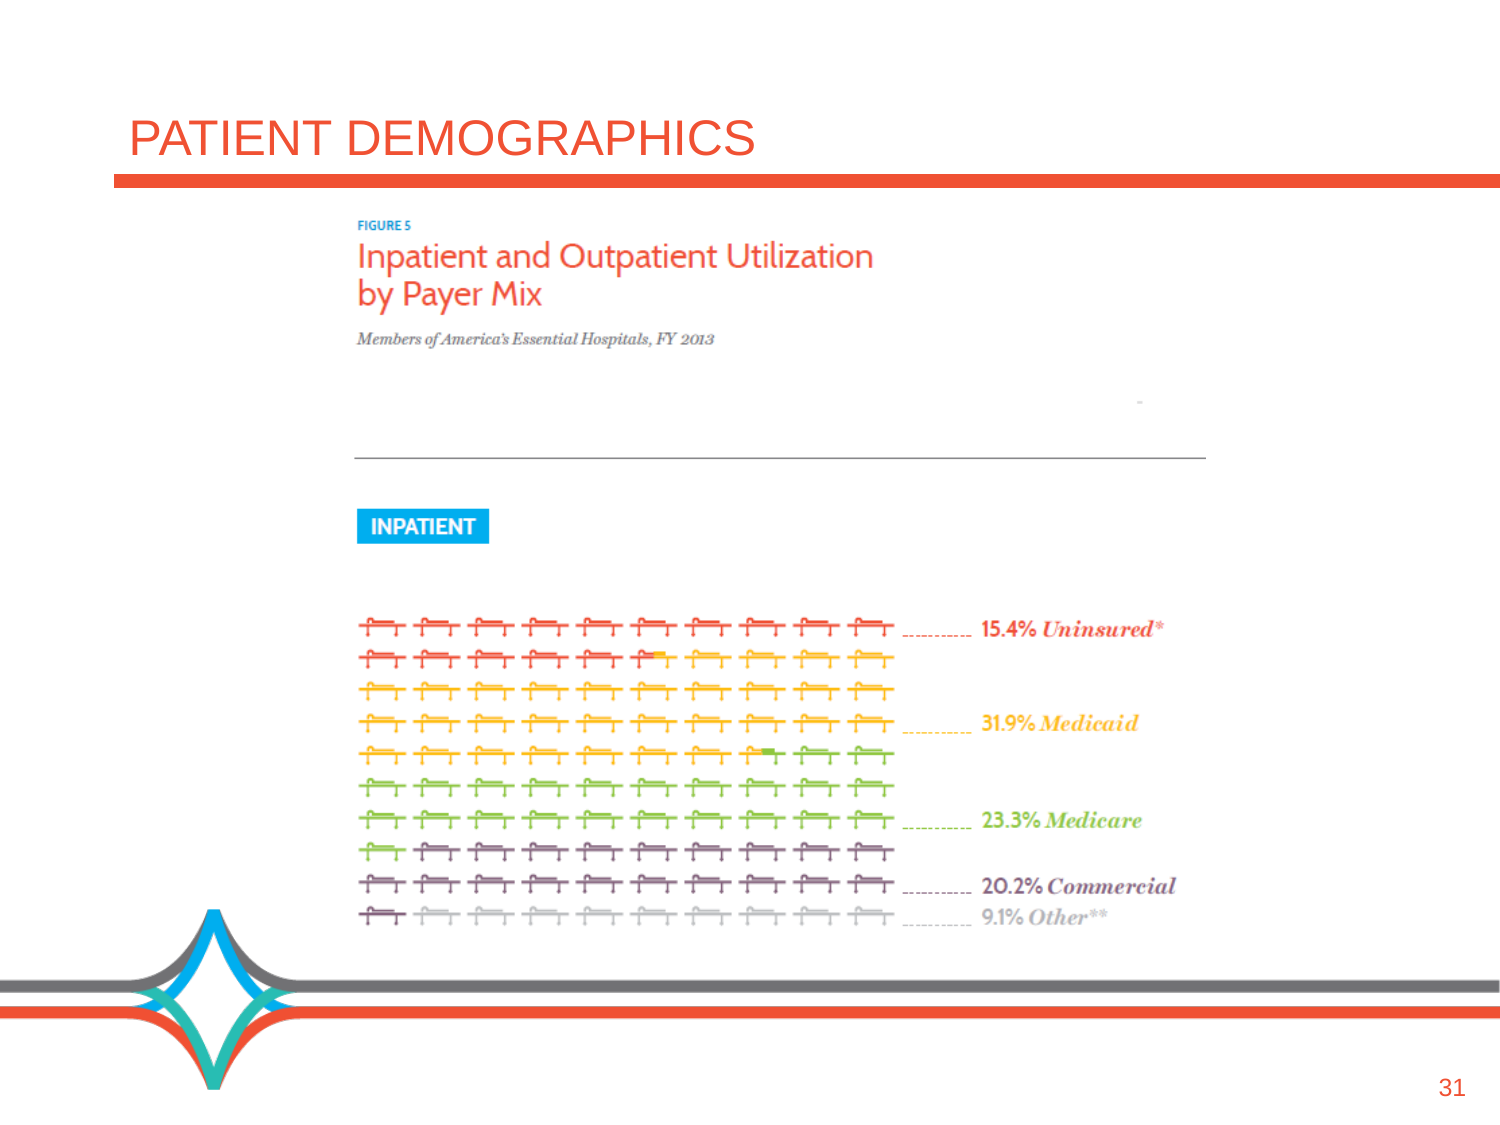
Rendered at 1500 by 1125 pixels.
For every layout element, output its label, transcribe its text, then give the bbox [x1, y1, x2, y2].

title Patient demographics [113, 98, 1414, 181]
picture [0, 198, 1500, 1125]
